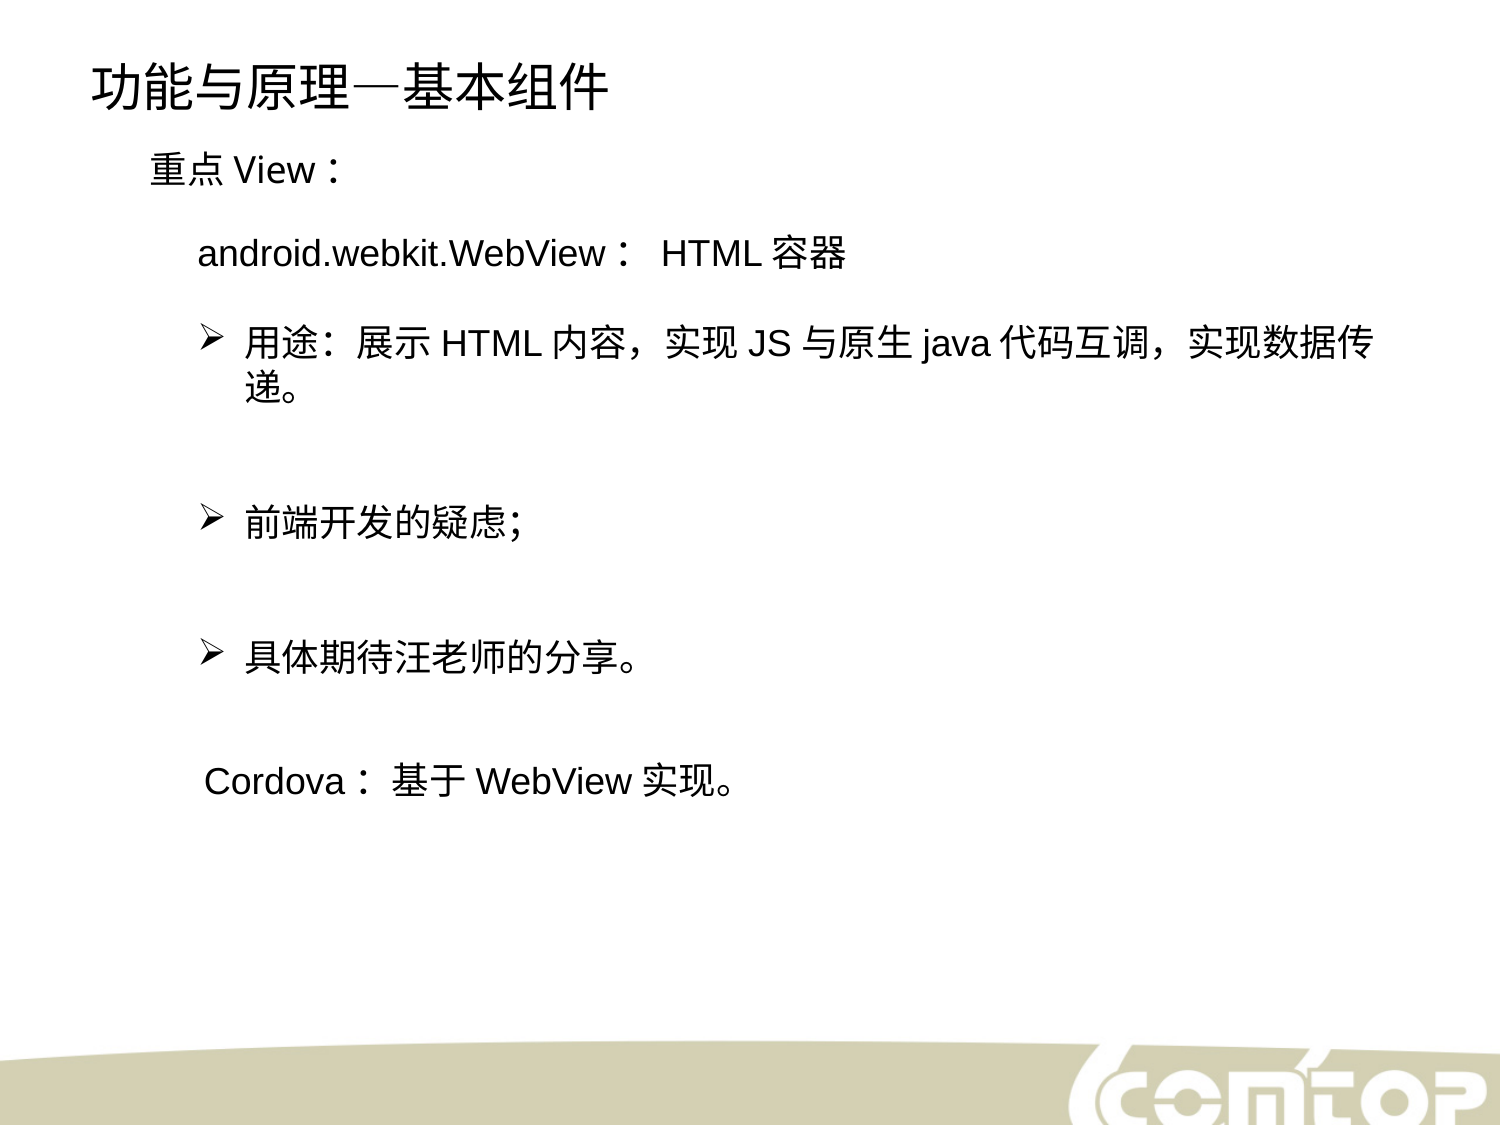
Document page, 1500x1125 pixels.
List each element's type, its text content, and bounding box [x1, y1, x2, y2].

picture [0, 0, 1500, 1125]
text_box 功能与原理—基本组件 [75, 46, 626, 125]
text_box Cordova：基于WebView实现。 [189, 749, 769, 810]
text_box 重点View： [134, 138, 378, 199]
text_box android.webkit.WebView：HTML容器 用途：展示HTML内容，实现JS与原生java代码互调，实现数据传递。 前端开发的疑虑； 具体期待汪老师的分享。 [182, 221, 1395, 687]
